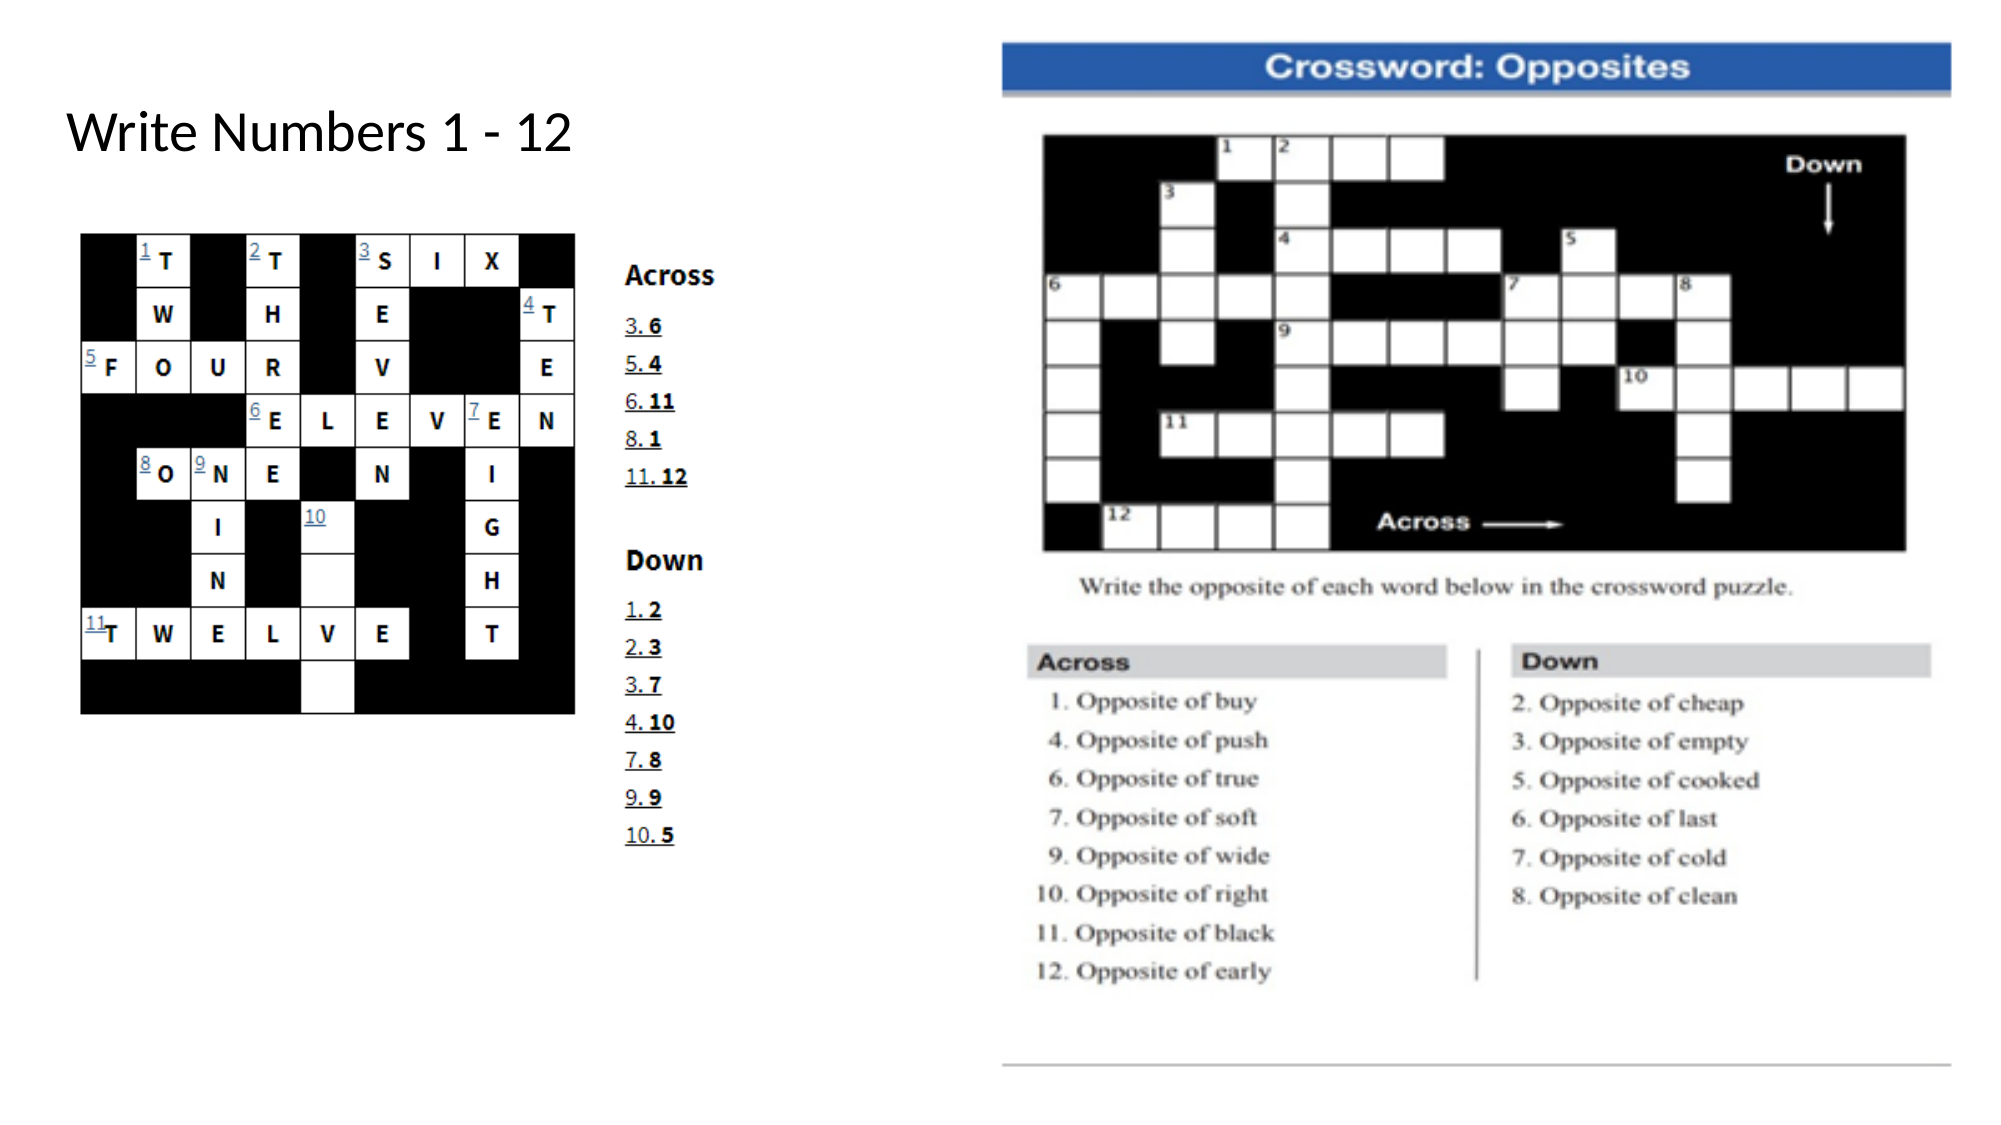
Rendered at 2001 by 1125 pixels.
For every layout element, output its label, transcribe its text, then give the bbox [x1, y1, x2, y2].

picture [51, 204, 760, 865]
list Write Numbers 1 - 12 [51, 93, 998, 228]
picture [998, 35, 1957, 1072]
